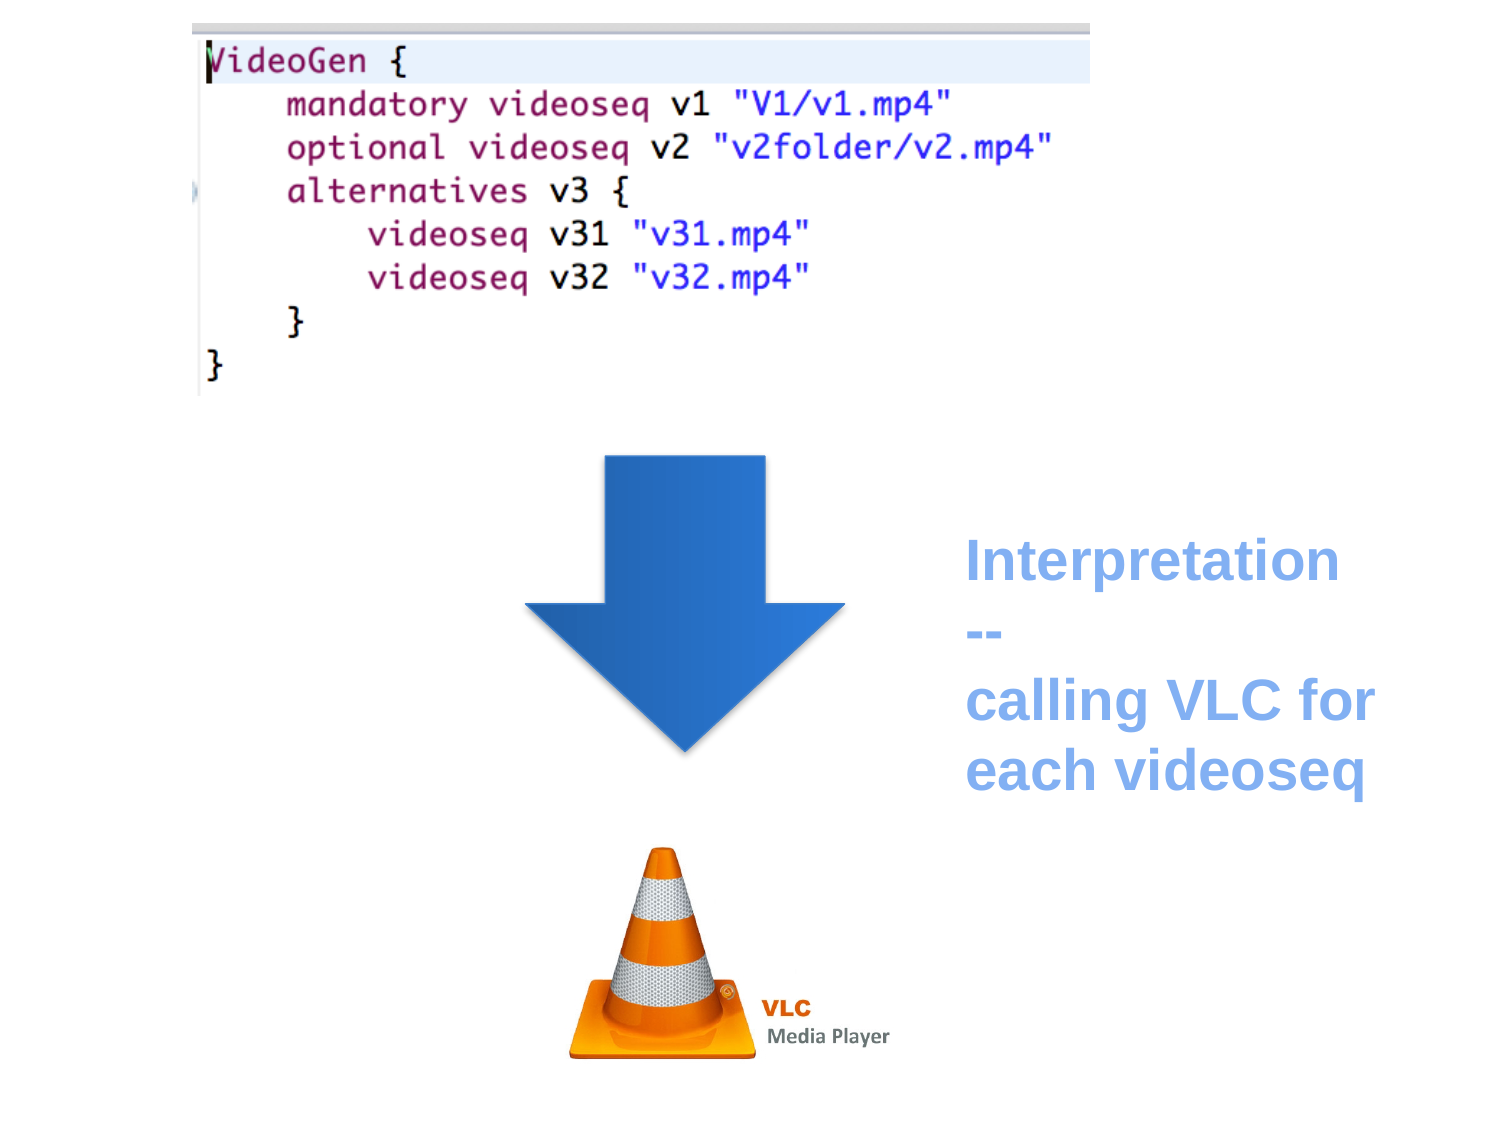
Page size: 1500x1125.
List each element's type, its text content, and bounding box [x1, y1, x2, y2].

picture [192, 22, 1090, 396]
text_box Interpretation -- calling VLC for each videoseq [950, 515, 1408, 810]
text_box [524, 455, 846, 753]
picture [513, 834, 951, 1085]
